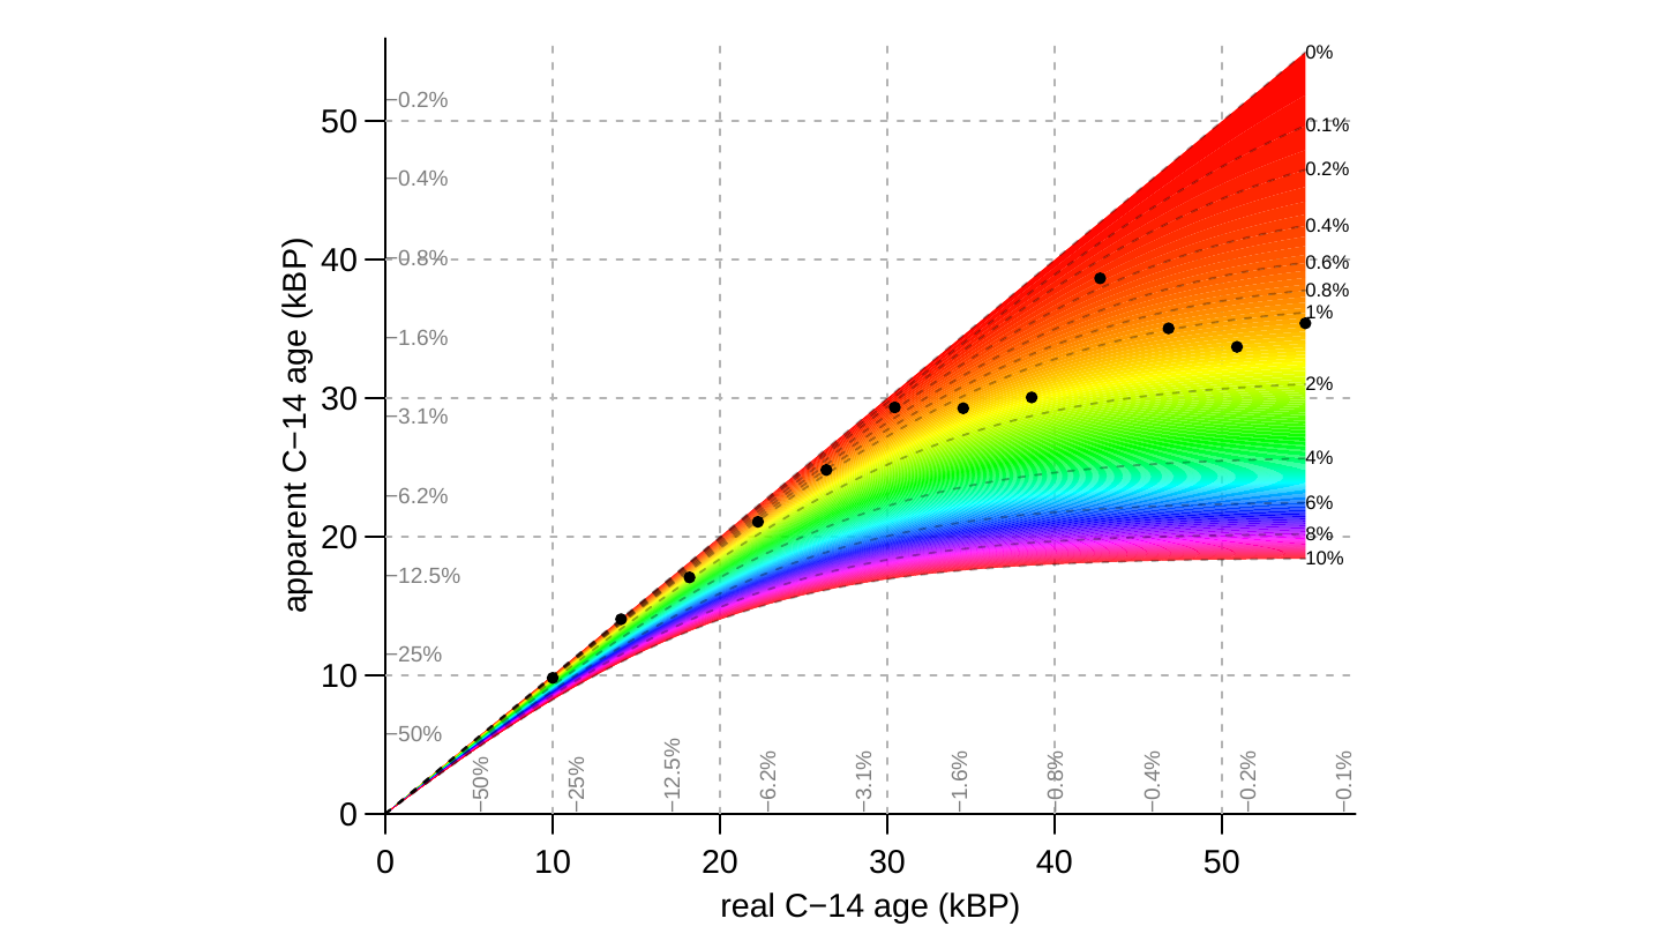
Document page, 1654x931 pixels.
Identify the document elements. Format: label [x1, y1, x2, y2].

picture [269, 2, 1395, 931]
